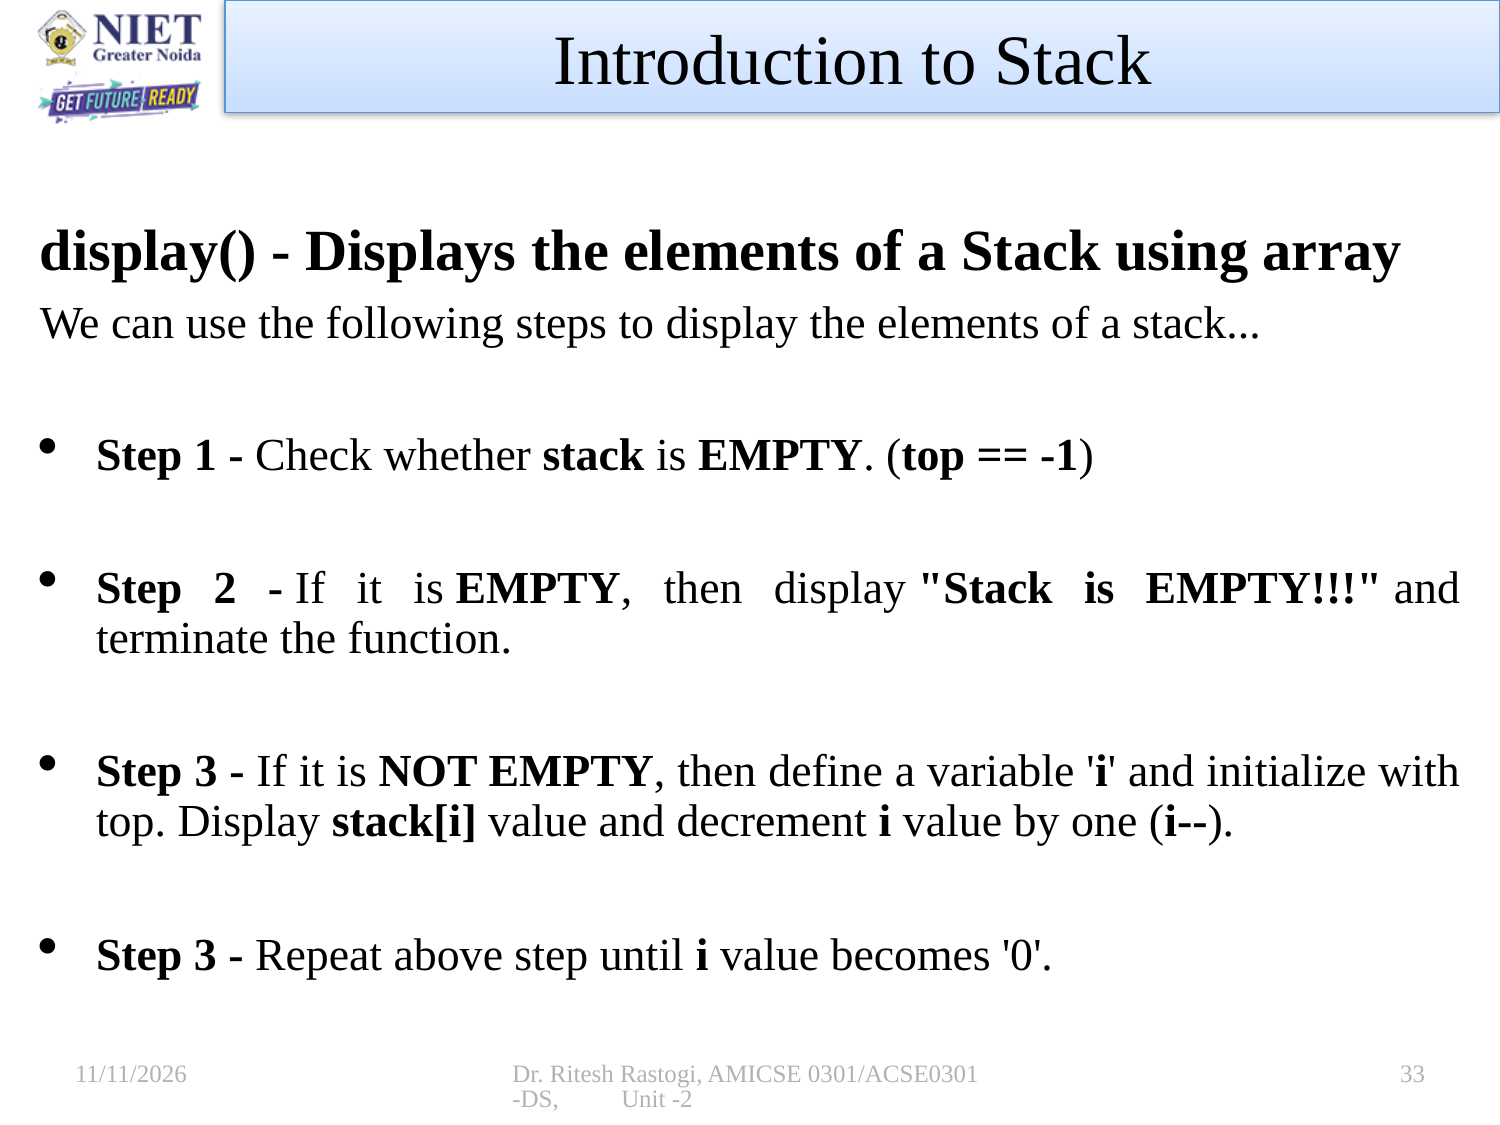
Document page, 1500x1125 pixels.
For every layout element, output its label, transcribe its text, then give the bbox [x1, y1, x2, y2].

slide_number 33 [1074, 1042, 1425, 1103]
footer Dr. Ritesh Rastogi, AMICSE 0301/ACSE0301-DS, Unit -2 [512, 1042, 988, 1103]
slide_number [75, 1042, 425, 1103]
text_box Introduction to Stack [238, 0, 1500, 113]
text_box display() - Displays the elements of a Stack using array We can use the following steps to display the elements of a stack... Step 1 - Check whether stack is EMPTY. (top == -1) Step 2 - If it is EMPTY, then display "Stack is EMPTY!!!" and terminate the function. Step 3 - If it is NOT EMPTY, then define a variable 'i' and initialize with top. Display stack[i] value and decrement i value by one (i--). Step 3 - Repeat above step until i value becomes '0'. [24, 200, 1475, 987]
picture [0, 0, 238, 135]
